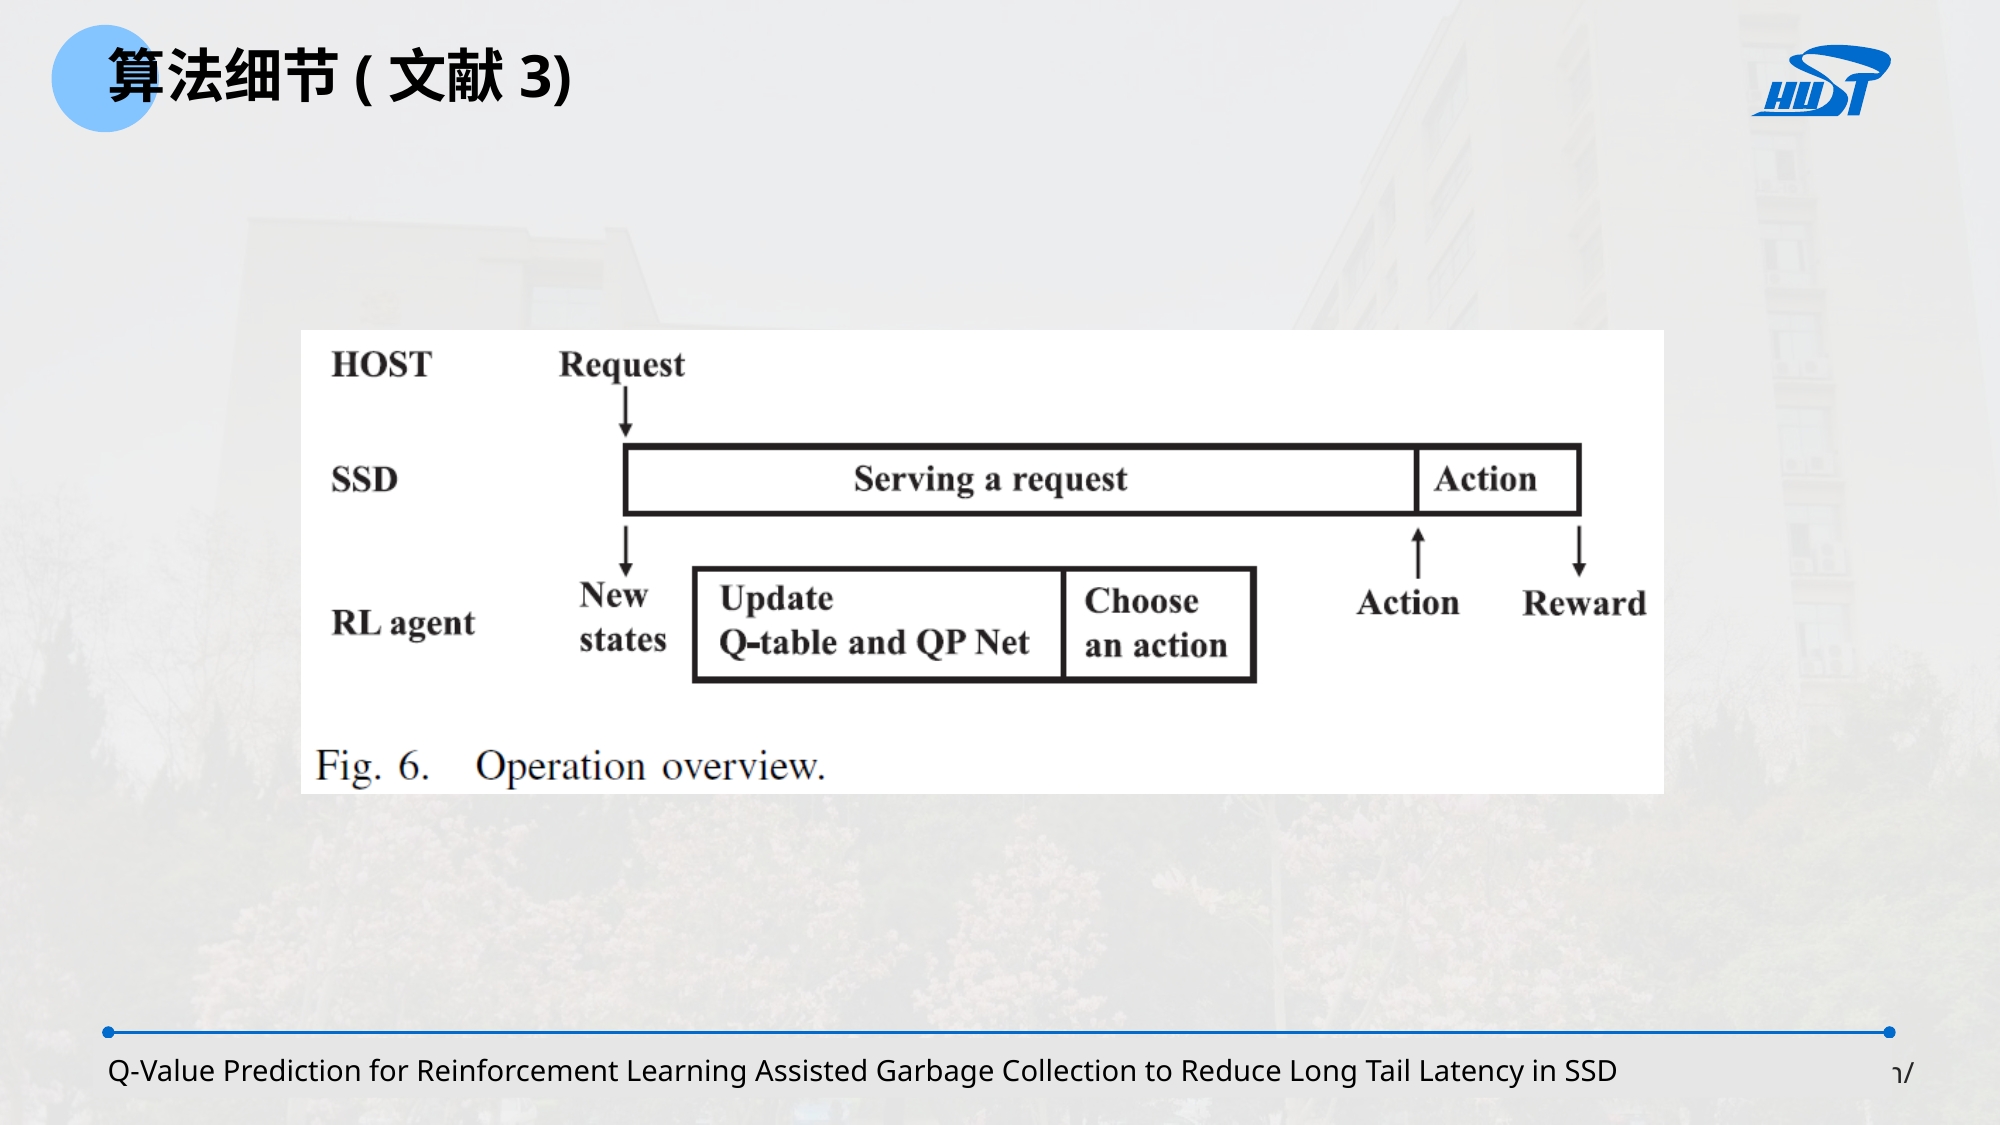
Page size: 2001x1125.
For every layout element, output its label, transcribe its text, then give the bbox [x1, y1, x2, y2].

text_box Q-Value Prediction for Reinforcement Learning Assisted Garbage Collection to Reduce Long Tail Latency in SSD [92, 1038, 1880, 1095]
text_box [92, 1037, 1894, 1099]
picture [301, 330, 1664, 794]
list 算法细节(文献3) [93, 43, 887, 114]
